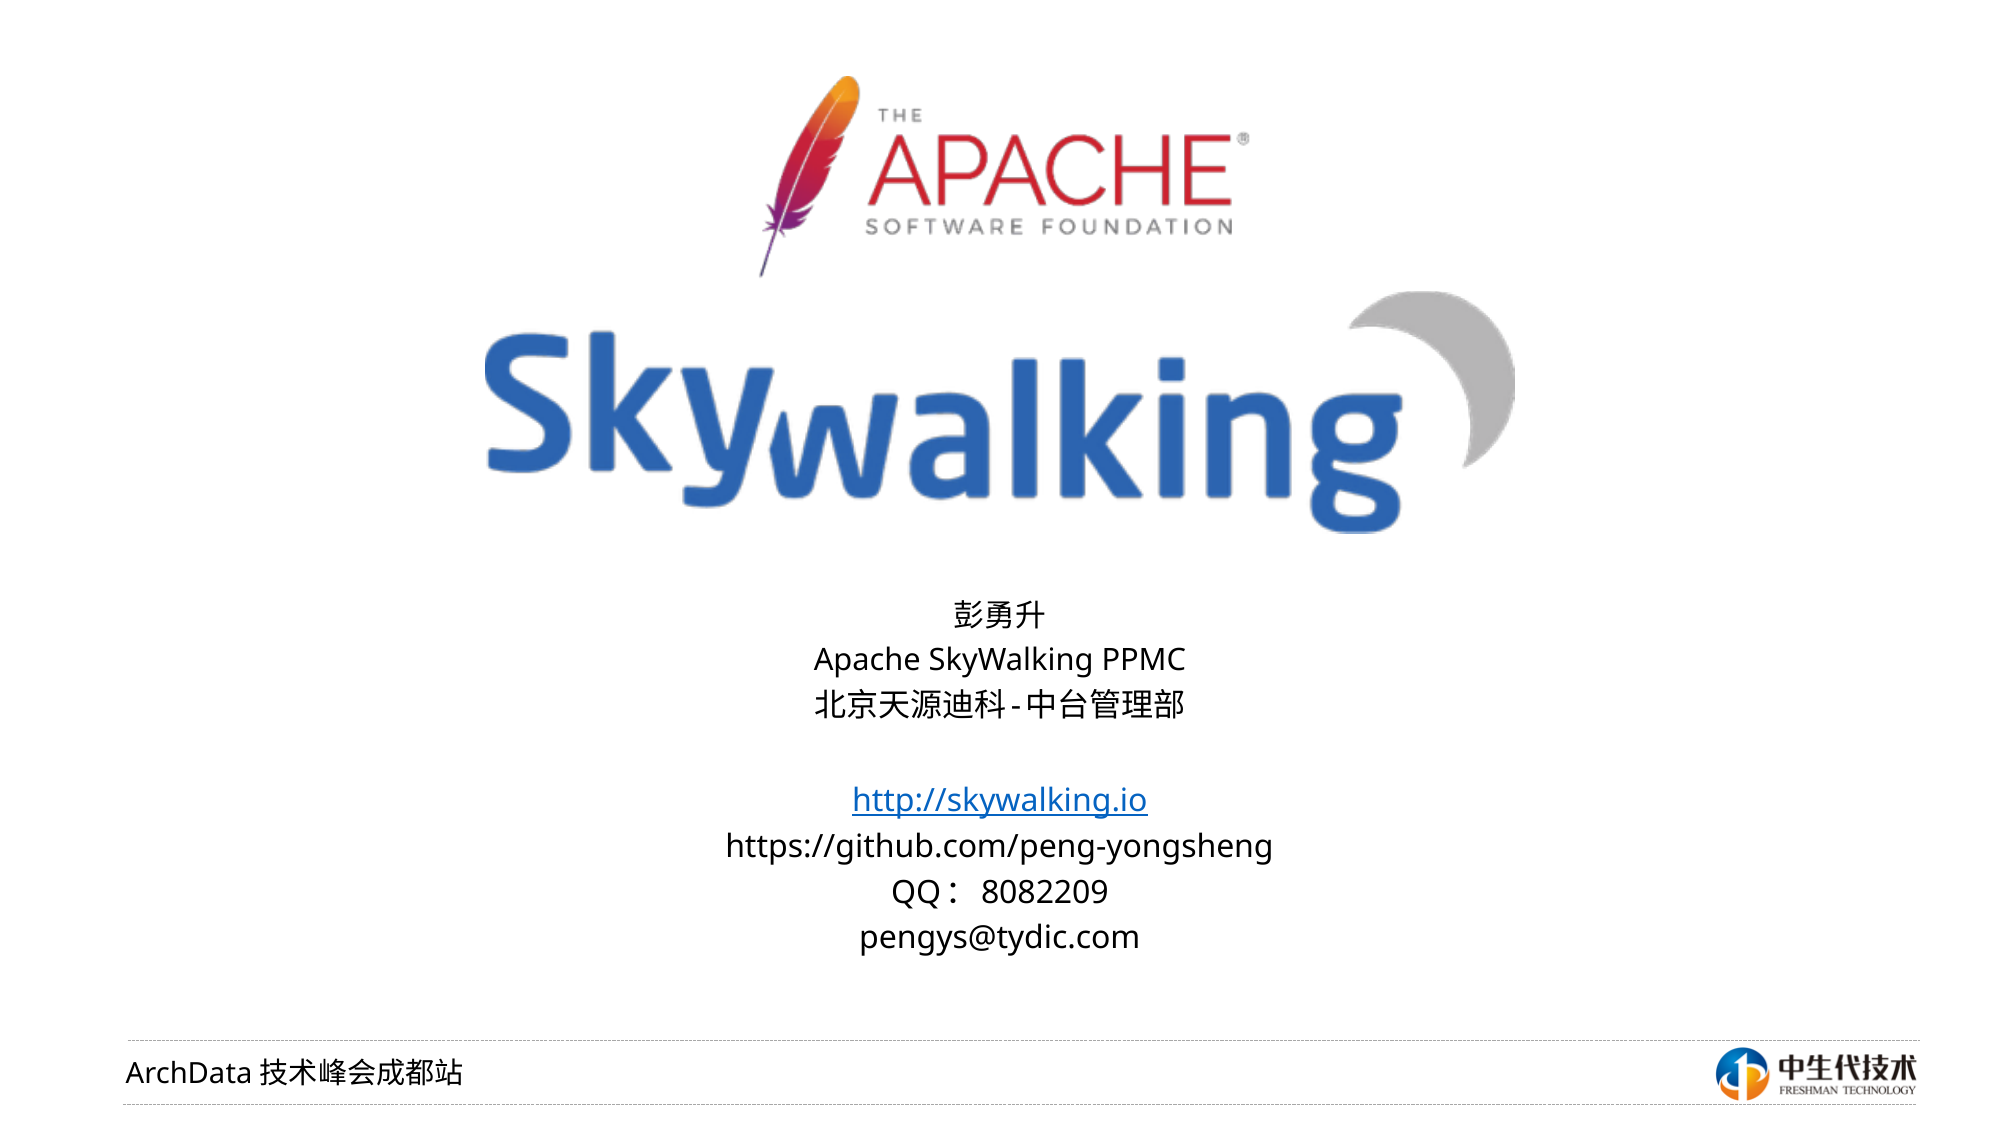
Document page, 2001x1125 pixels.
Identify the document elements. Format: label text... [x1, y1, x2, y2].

list 彭勇升 Apache SkyWalking PPMC 北京天源迪科-中台管理部 http://skywalking.io https://github.com/peng-yongsheng QQ：8082209 pengys@tydic.com [137, 591, 1863, 998]
picture [749, 76, 1250, 281]
picture [485, 291, 1515, 534]
picture [1711, 1045, 1920, 1103]
